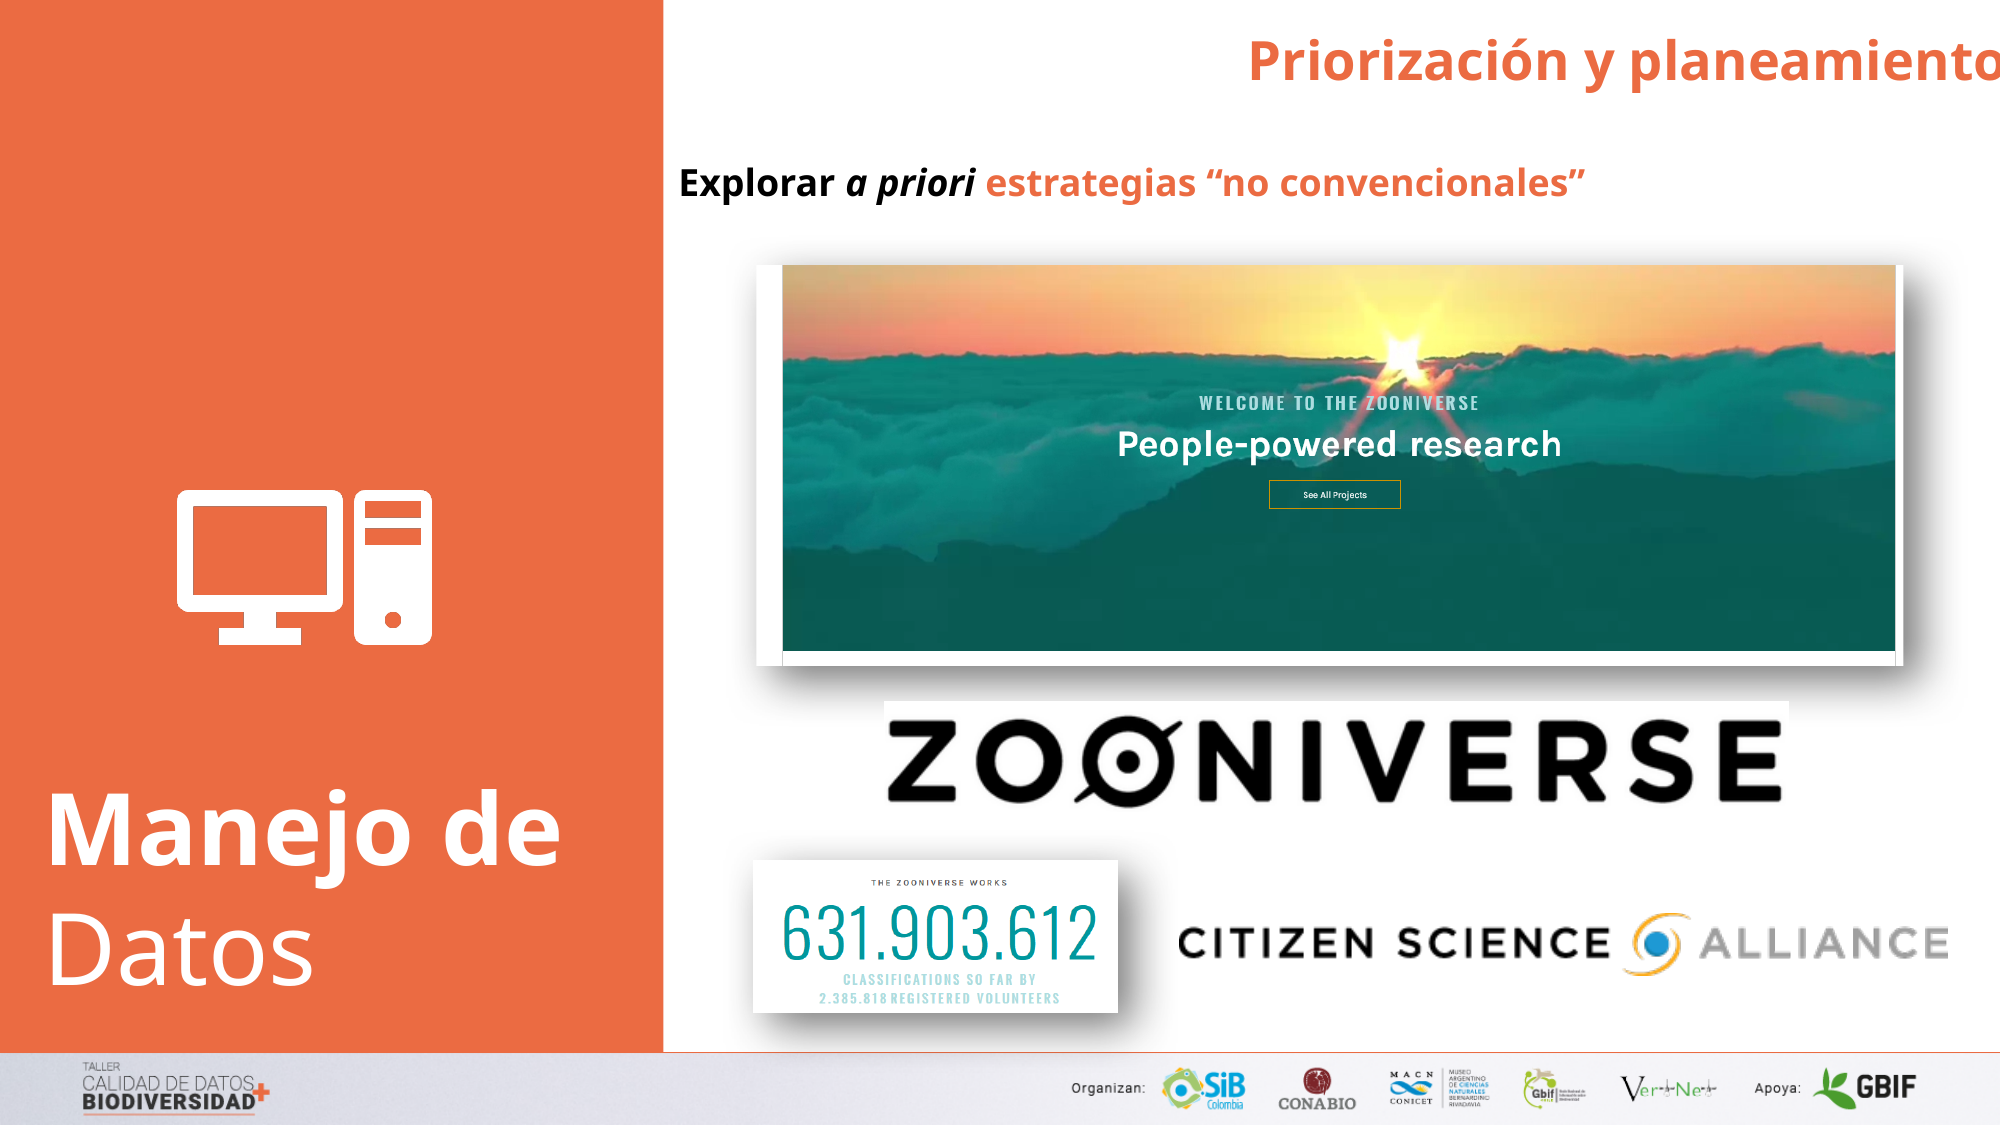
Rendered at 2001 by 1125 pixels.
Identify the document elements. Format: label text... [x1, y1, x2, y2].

text_box Manejo de Datos [28, 757, 692, 1013]
picture [0, 1051, 2000, 1125]
picture [755, 264, 1904, 667]
picture [753, 859, 1118, 1013]
text_box Priorización y planeamiento [1091, 18, 2000, 110]
picture [883, 701, 1790, 815]
text_box Explorar a priori estrategias “no convencionales” [663, 151, 2000, 221]
picture [1179, 913, 1948, 976]
picture [171, 434, 438, 700]
text_box [0, 0, 664, 1050]
